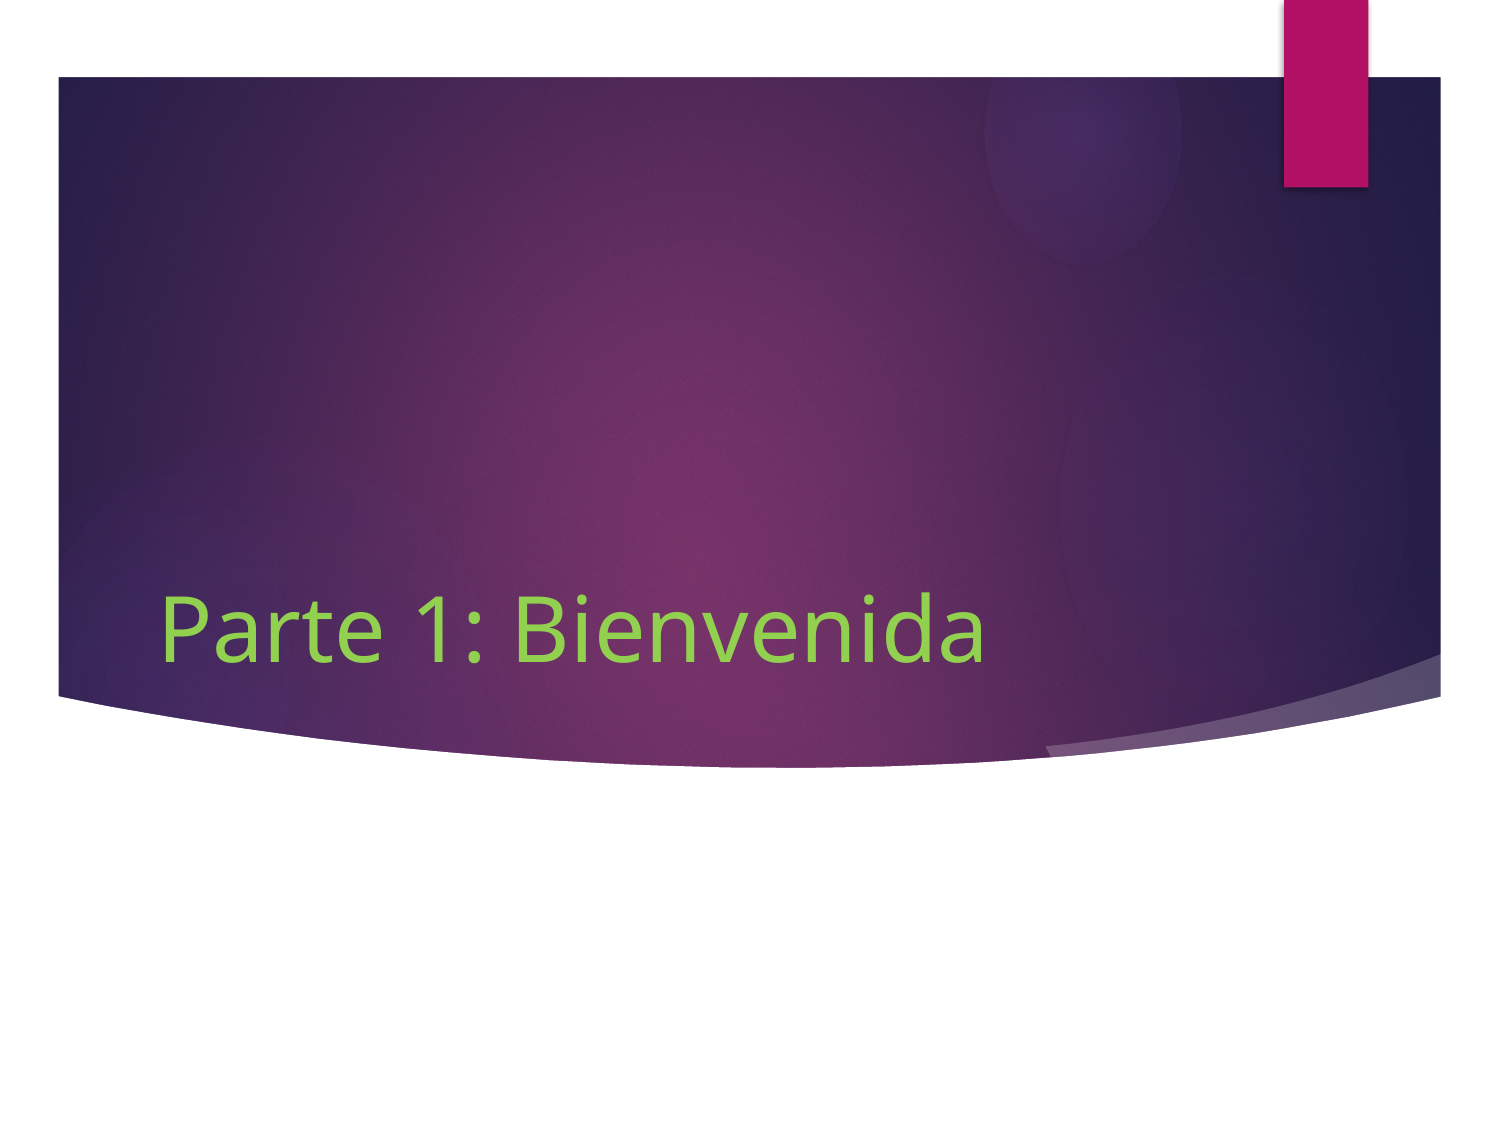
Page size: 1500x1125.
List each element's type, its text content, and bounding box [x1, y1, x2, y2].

title Parte 1: Bienvenida [142, 388, 1228, 688]
